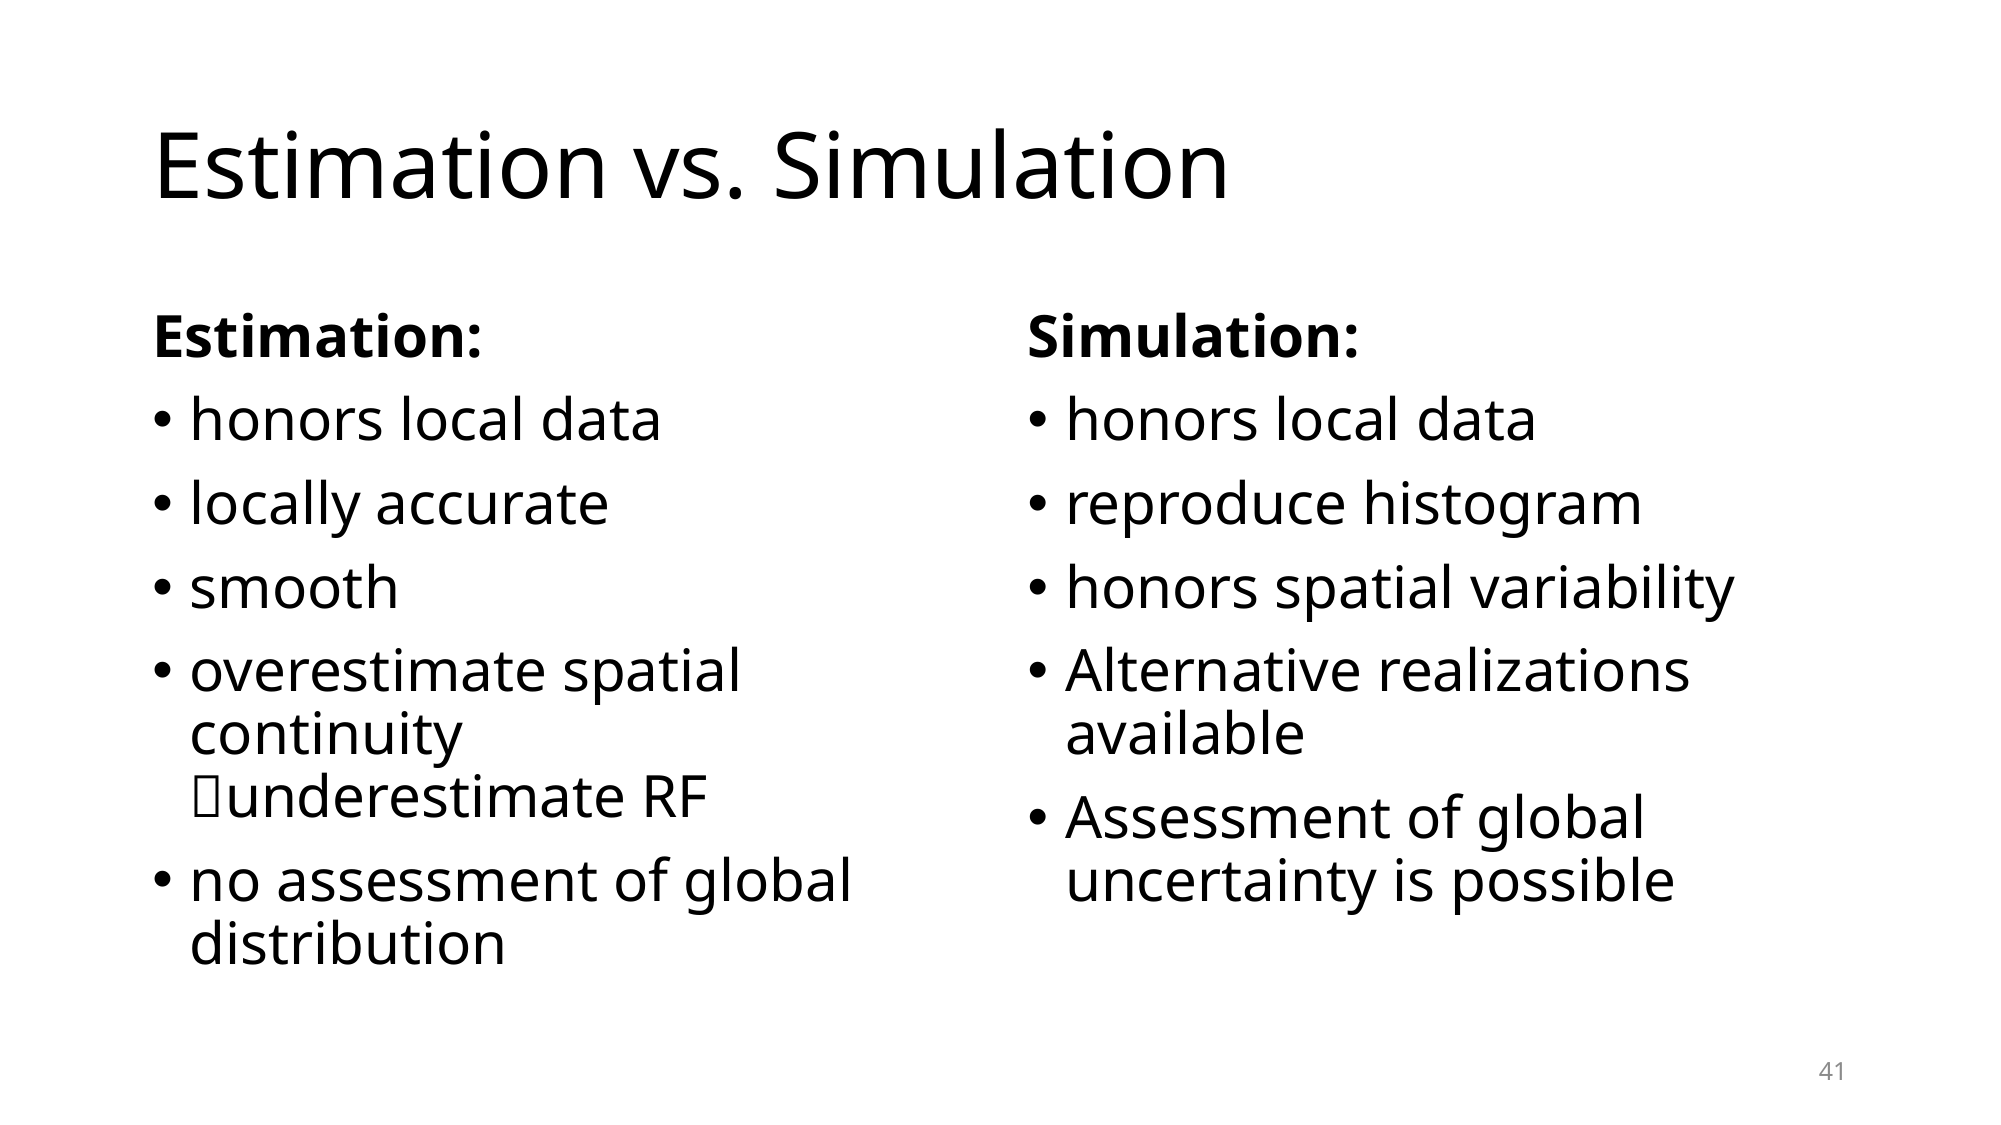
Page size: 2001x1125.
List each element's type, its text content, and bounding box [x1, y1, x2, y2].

list Estimation: honors local data locally accurate smooth overestimate spatial continuity underestimate RF no assessment of global distribution [137, 299, 988, 1014]
title Estimation vs. Simulation [137, 59, 1863, 278]
list Simulation: honors local data reproduce histogram honors spatial variability Alternative realizations available Assessment of global uncertainty is possible [1012, 299, 1863, 1014]
slide_number 41 [1412, 1042, 1863, 1103]
